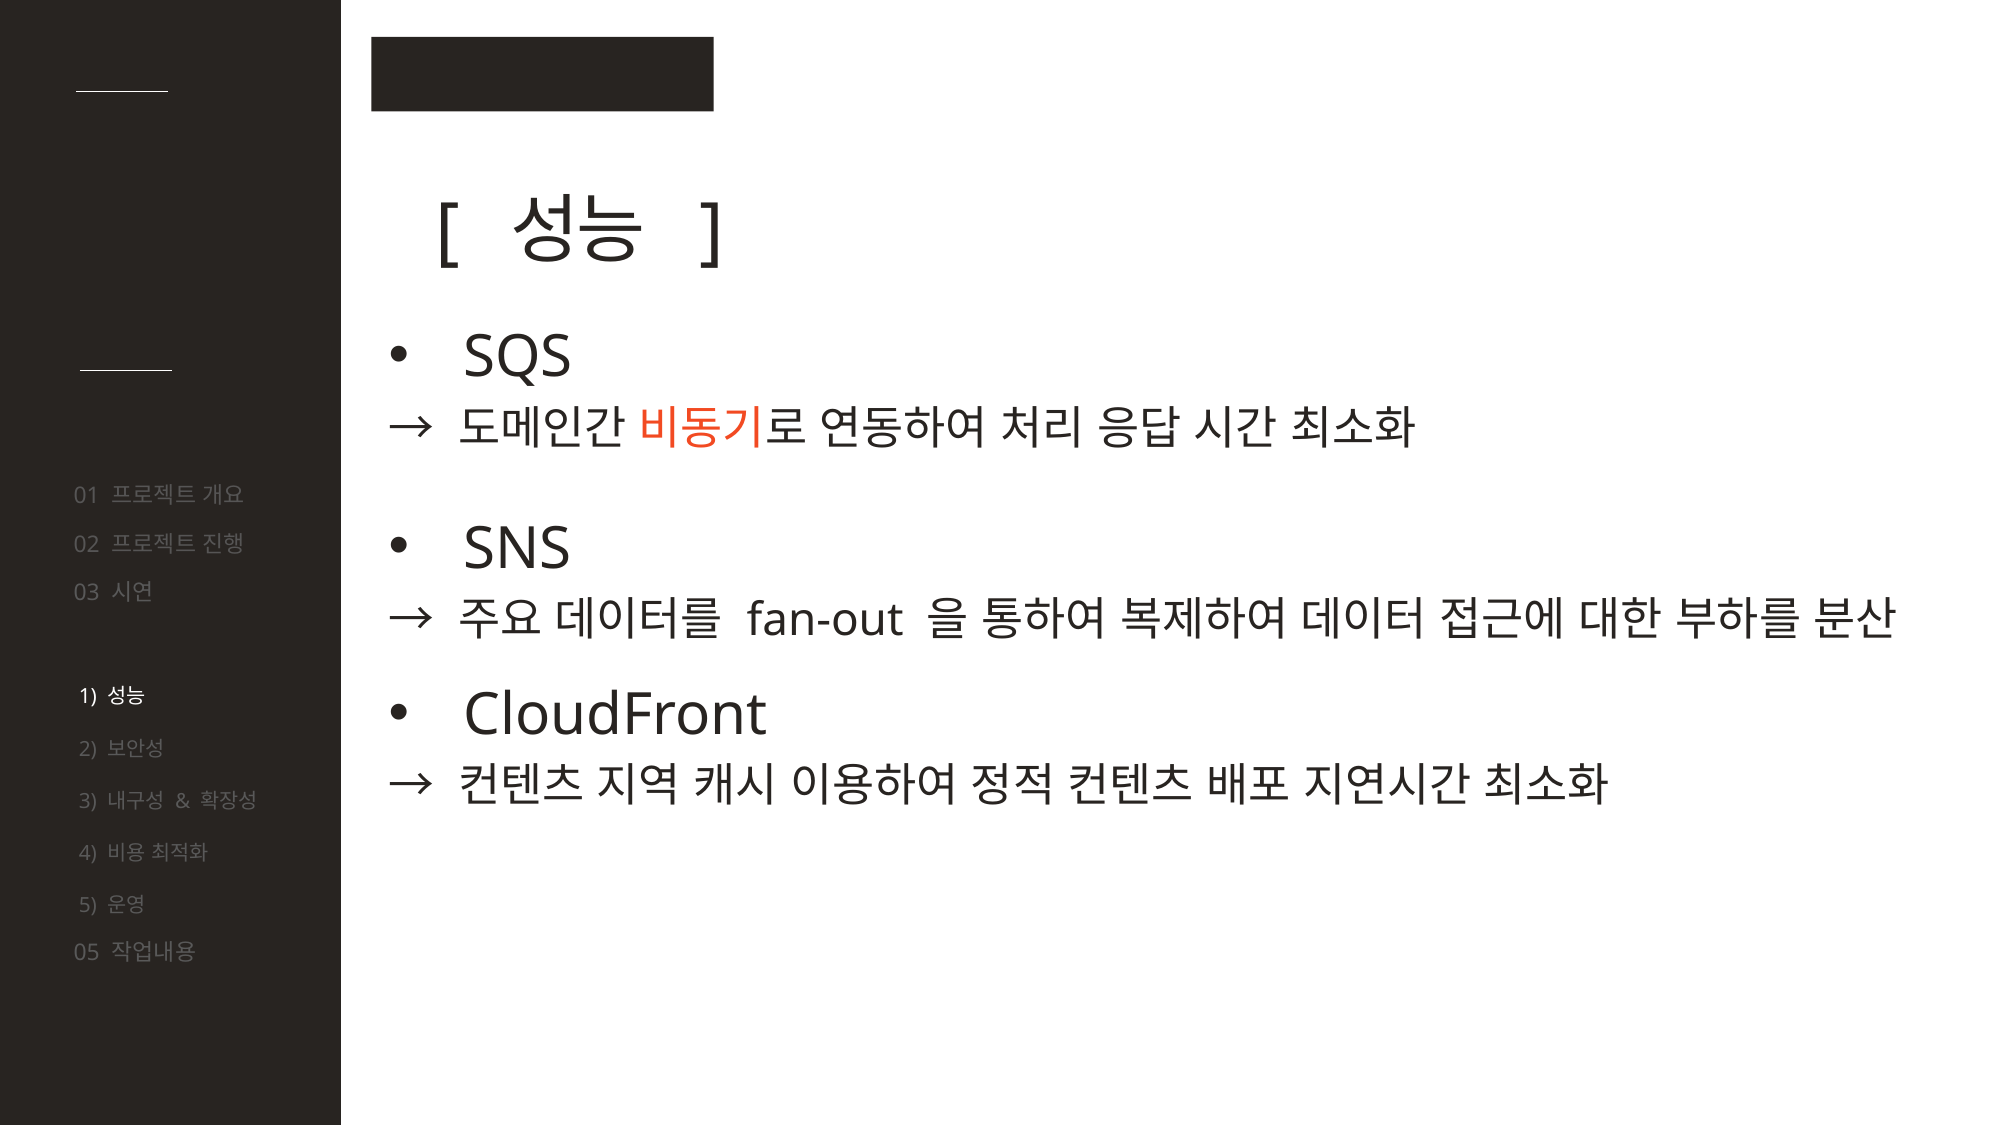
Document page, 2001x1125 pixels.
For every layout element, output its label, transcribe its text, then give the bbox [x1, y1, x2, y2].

picture [0, 0, 341, 1125]
text_box Performance [362, 51, 723, 127]
text_box 성 능 [371, 36, 714, 112]
text_box SQS → 도메인간 비동기로 연동하여 처리 응답 시간 최소화 SNS → 주요 데이터를 fan-out 을 통하여 복제하여 데이터 접근에 대한 부하를 분산 CloudFront → 컨텐츠 지역 캐시 이용하여 정적 컨텐츠 배포 지연시간 최소화 [373, 298, 1978, 883]
text_box [ 성능 ] [420, 174, 1141, 280]
